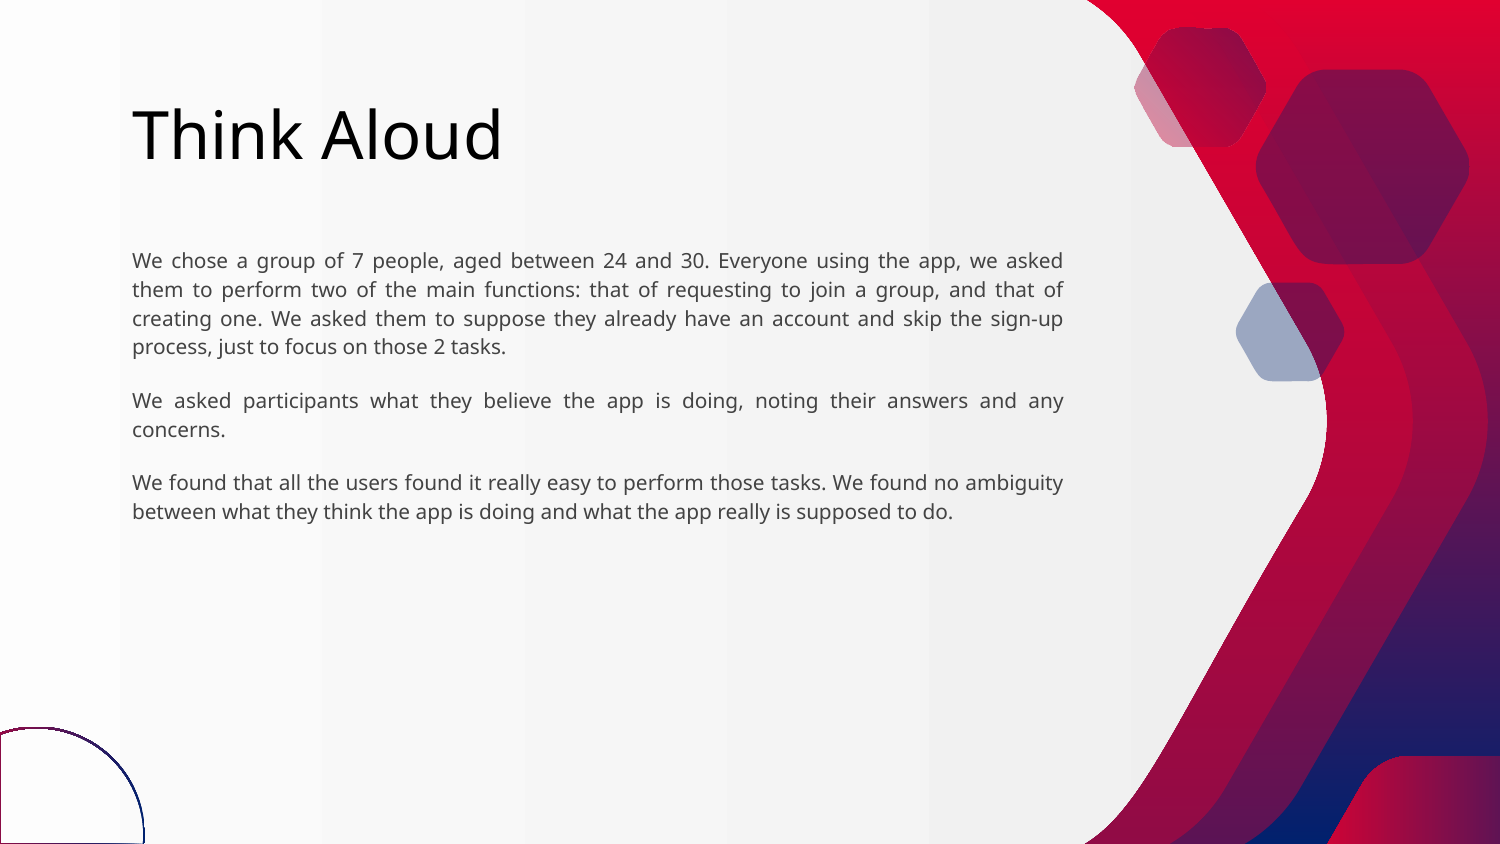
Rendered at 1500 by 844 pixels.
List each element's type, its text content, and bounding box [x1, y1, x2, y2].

list We chose a group of 7 people, aged between 24 and 30. Everyone using the app, we asked them to perform two of the main functions: that of requesting to join a group, and that of creating one. We asked them to suppose they already have an account and skip the sign-up process, just to focus on those 2 tasks. We asked participants what they believe the app is doing, noting their answers and any concerns. We found that all the users found it really easy to perform those tasks. We found no ambiguity between what they think the app is doing and what the app really is supposed to do. [116, 229, 1079, 607]
title Think Aloud [116, 88, 1383, 177]
